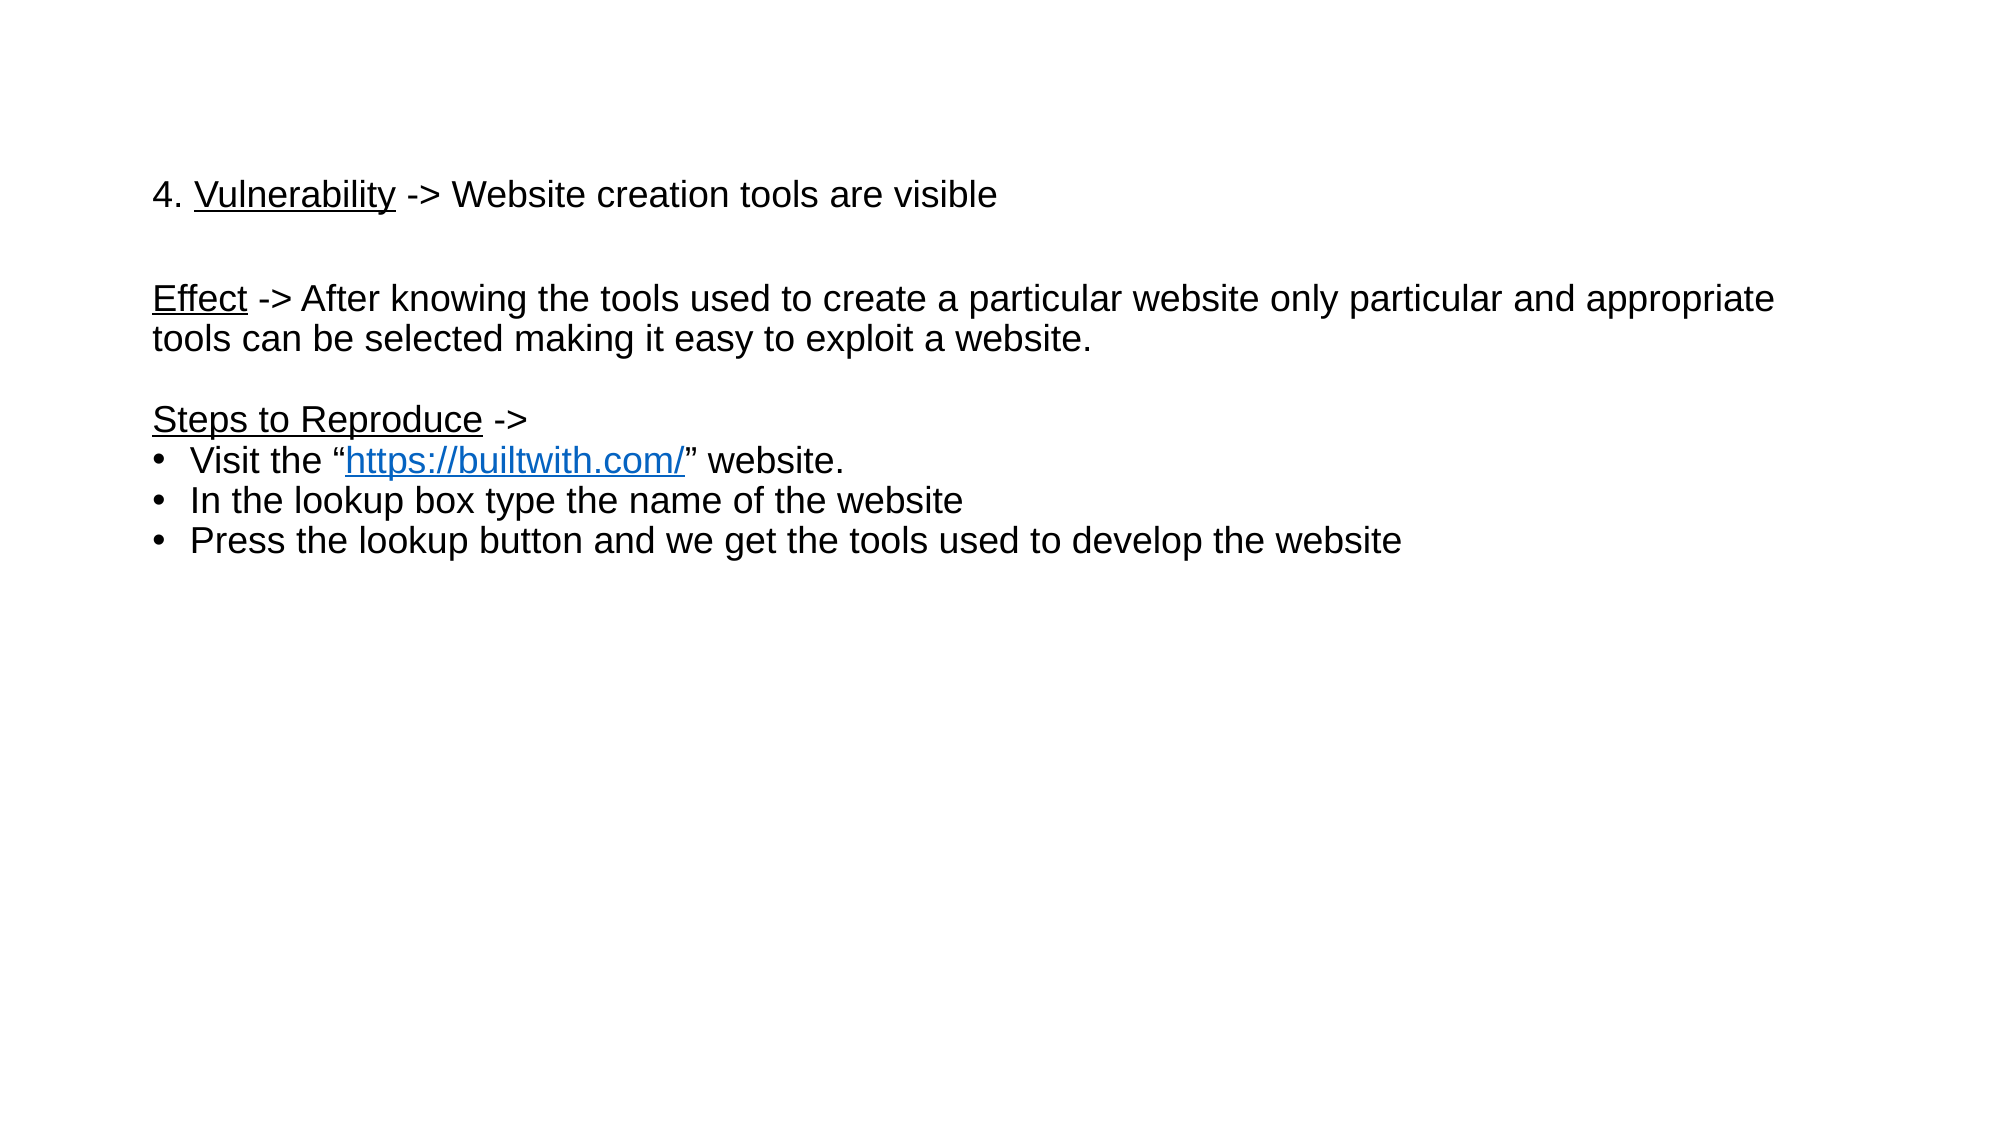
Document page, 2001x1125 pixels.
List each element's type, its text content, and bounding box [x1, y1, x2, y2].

list 4. Vulnerability -> Website creation tools are visible Effect -> After knowing the tools used to create a particular website only particular and appropriate tools can be selected making it easy to exploit a website. Steps to Reproduce -> Visit the “https://builtwith.com/” website. In the lookup box type the name of the website Press the lookup button and we get the tools used to develop the website [137, 167, 1863, 1014]
